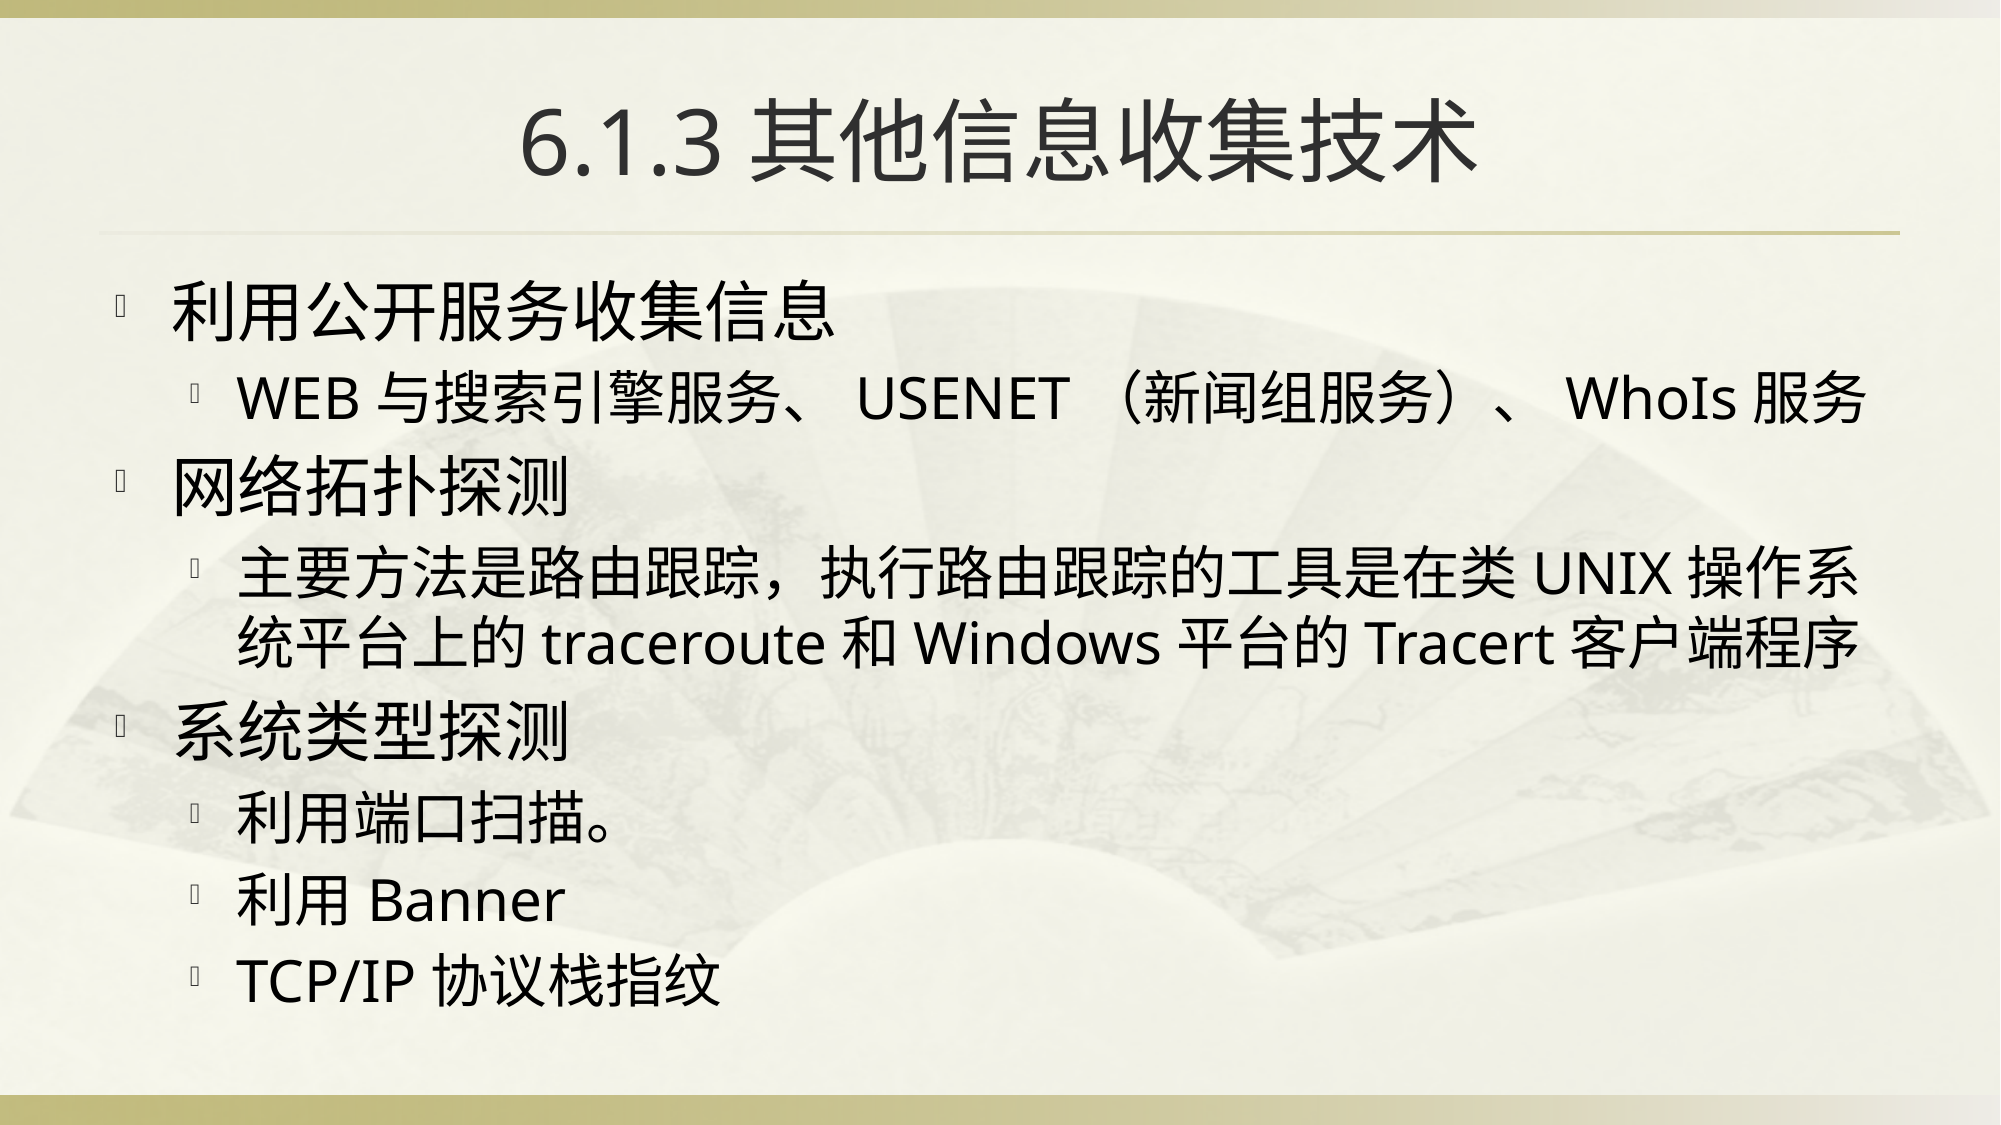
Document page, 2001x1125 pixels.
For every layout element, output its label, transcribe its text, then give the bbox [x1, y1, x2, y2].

list 利用公开服务收集信息 WEB与搜索引擎服务、USENET（新闻组服务）、WhoIs服务 网络拓扑探测 主要方法是路由跟踪，执行路由跟踪的工具是在类UNIX操作系统平台上的traceroute和Windows平台的Tracert客户端程序 系统类型探测 利用端口扫描。 利用Banner TCP/IP协议栈指纹 [99, 262, 1900, 1032]
title 6.1.3其他信息收集技术 [99, 45, 1900, 233]
